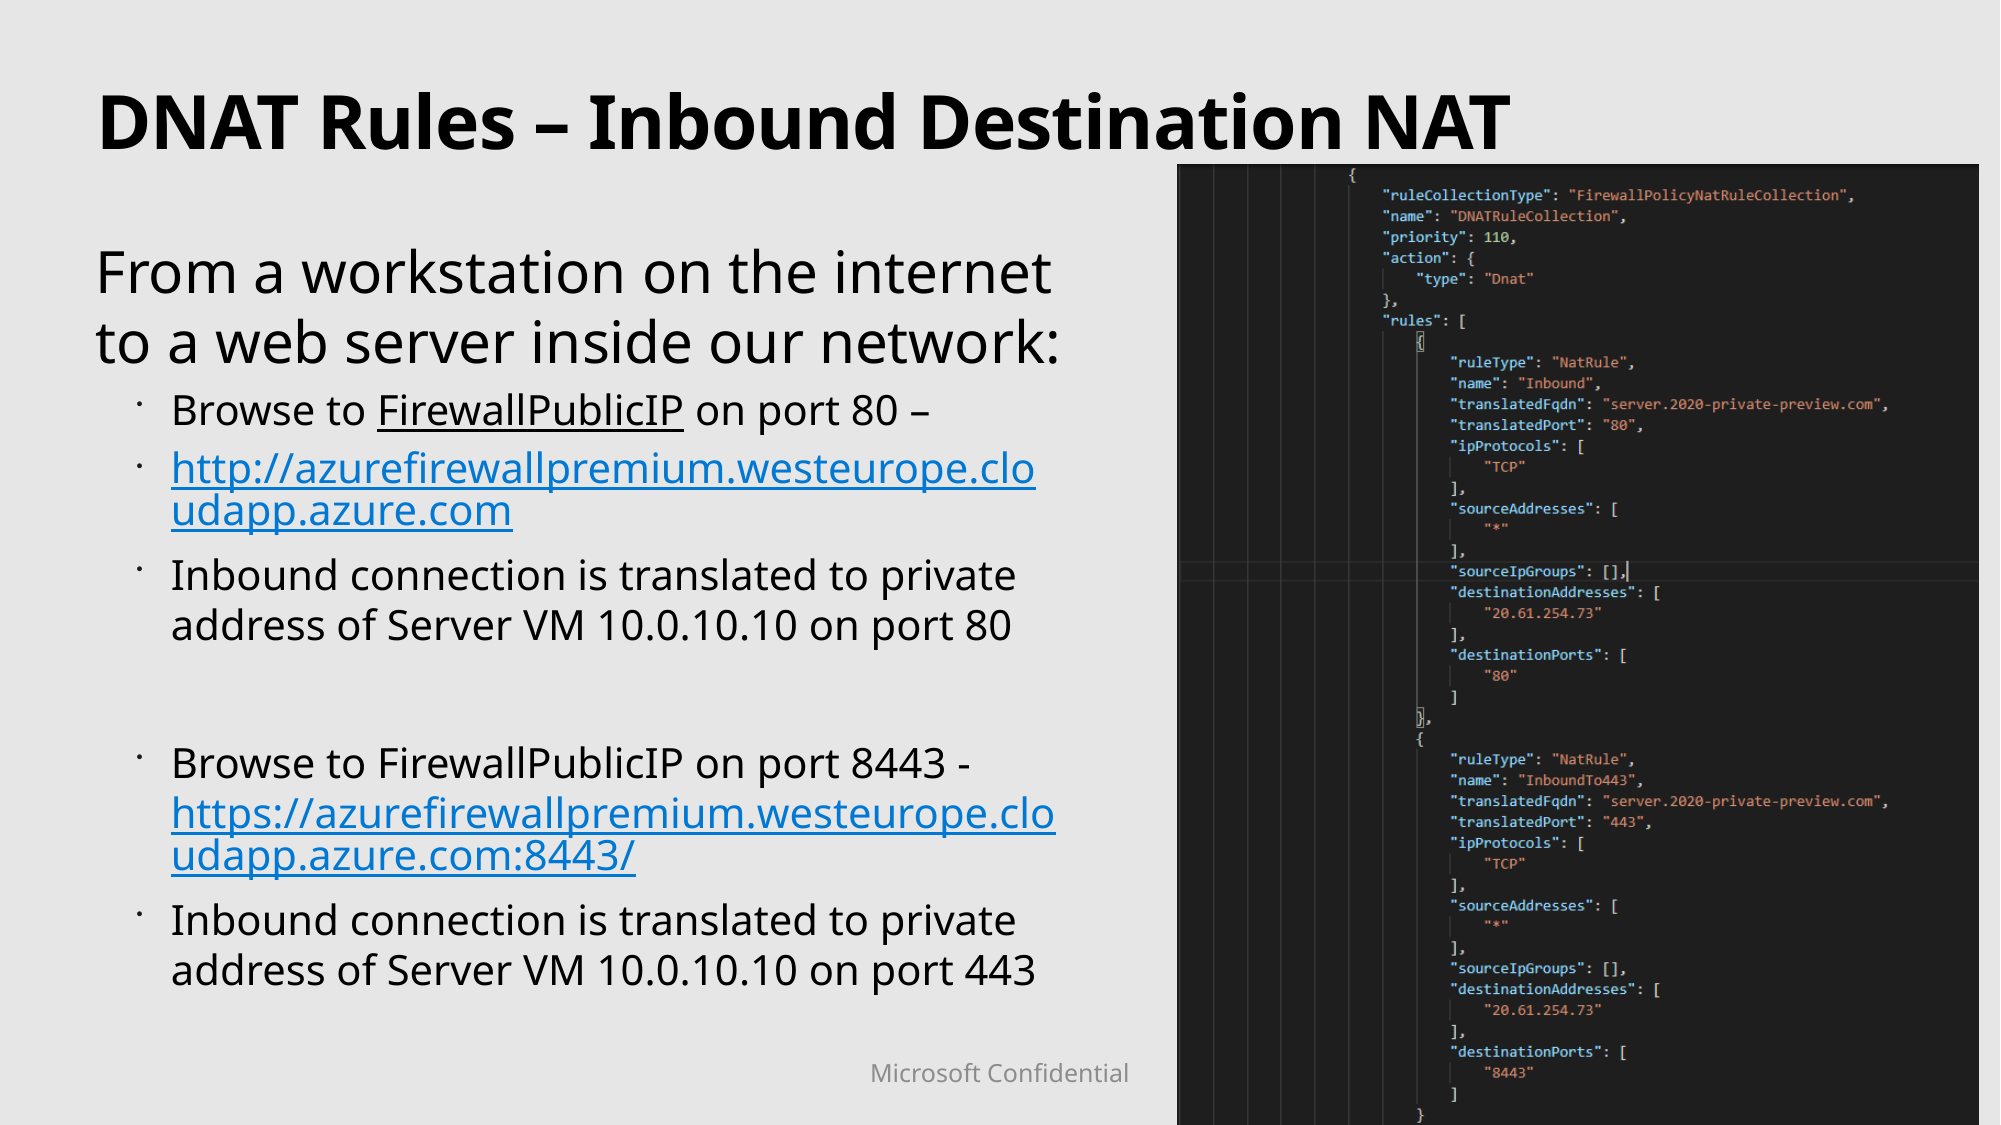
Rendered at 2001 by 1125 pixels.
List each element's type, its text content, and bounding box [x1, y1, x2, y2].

title DNAT Rules – Inbound Destination NAT [96, 75, 1904, 166]
picture [1176, 164, 1980, 1125]
footer Microsoft Confidential [662, 1042, 1176, 1103]
list From a workstation on the internet to a web server inside our network: Browse to FirewallPublicIP on port 80 – http://azurefirewallpremium.westeurope.cloudapp.azure.com Inbound connection is translated to private address of Server VM 10.0.10.10 on port 80 Browse to FirewallPublicIP on port 8443 - https://azurefirewallpremium.westeurope.cloudapp.azure.com:8443/ Inbound connection is translated to private address of Server VM 10.0.10.10 on port 443 [95, 235, 1061, 993]
